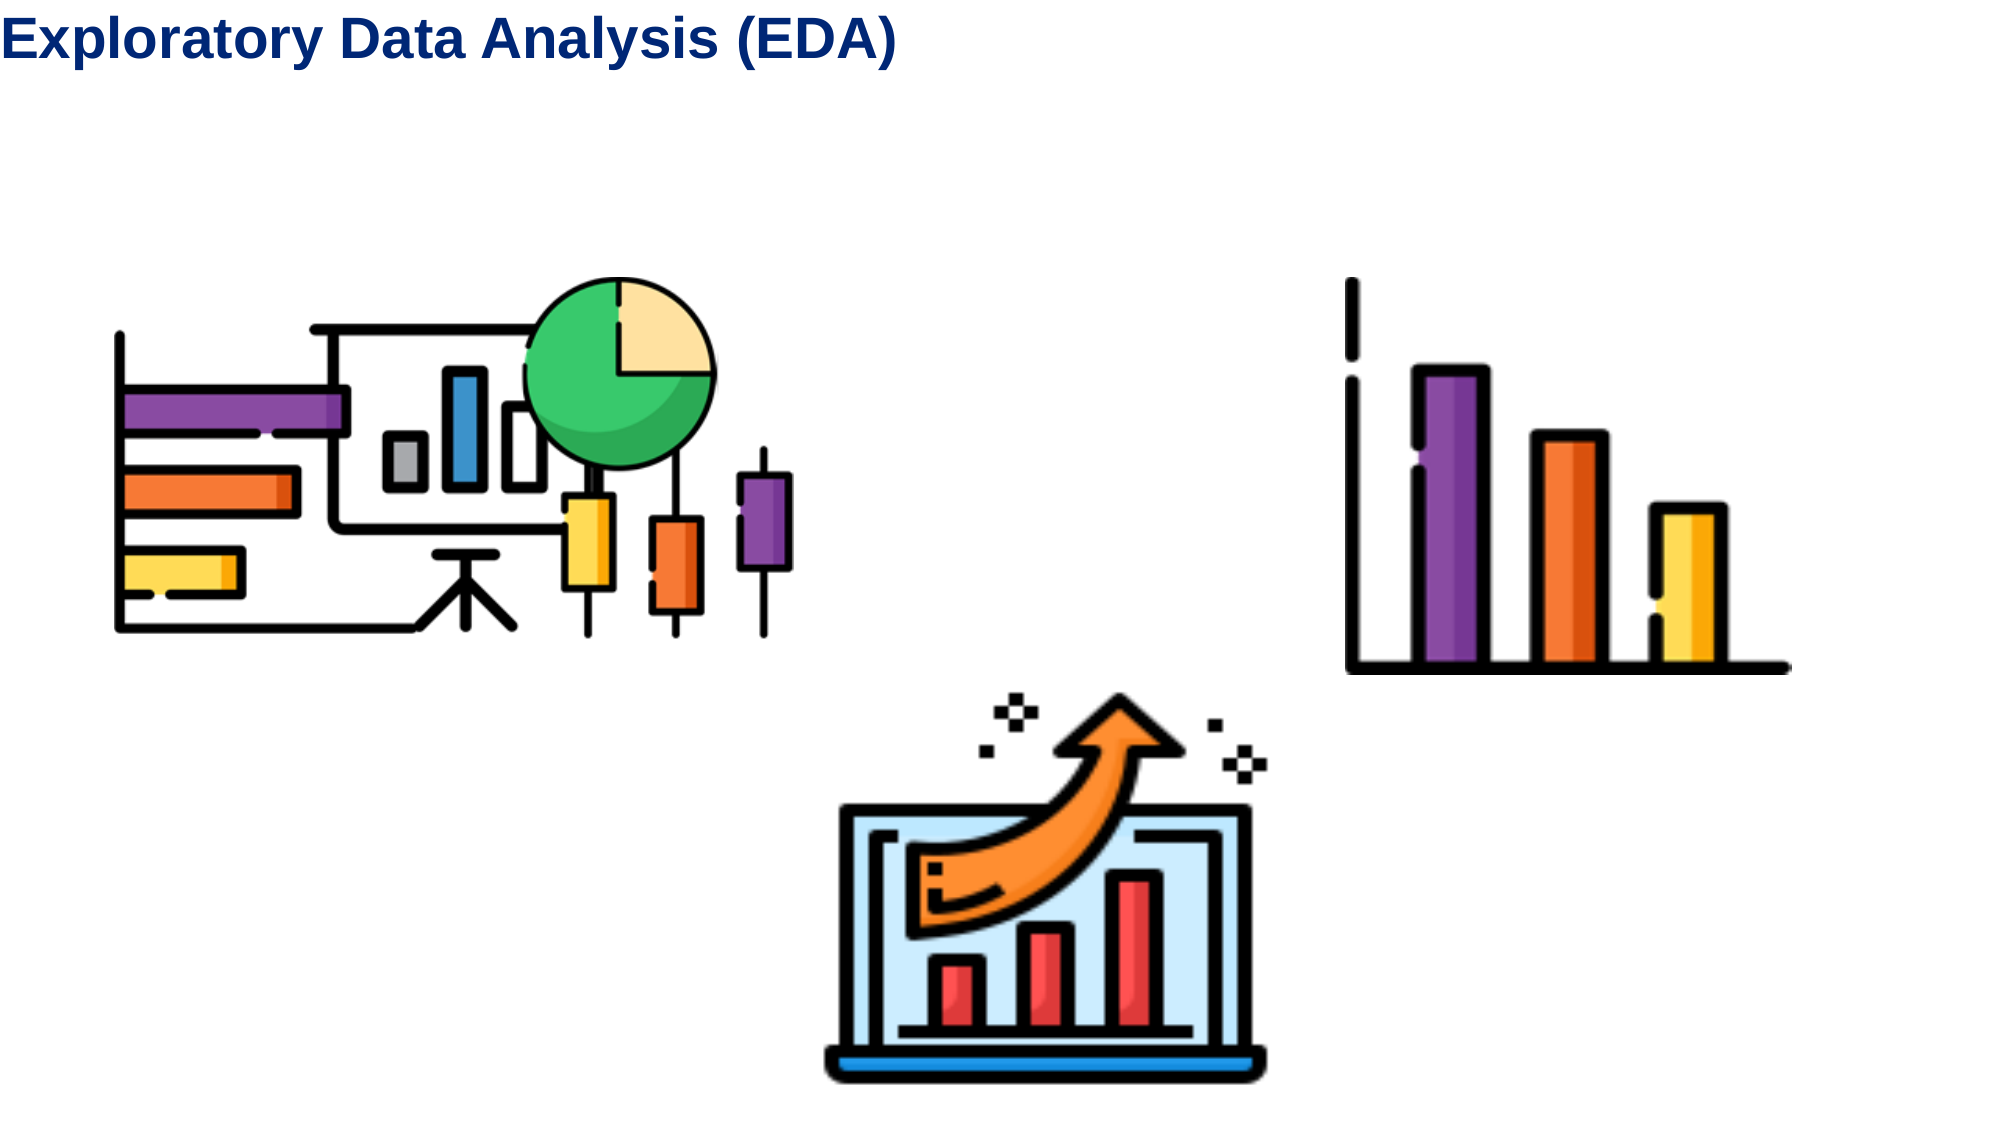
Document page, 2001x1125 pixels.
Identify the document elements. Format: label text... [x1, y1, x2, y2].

text_box Exploratory Data Analysis (EDA) [0, 0, 1395, 141]
picture [811, 681, 1283, 1098]
picture [1345, 277, 1792, 675]
picture [114, 277, 794, 659]
